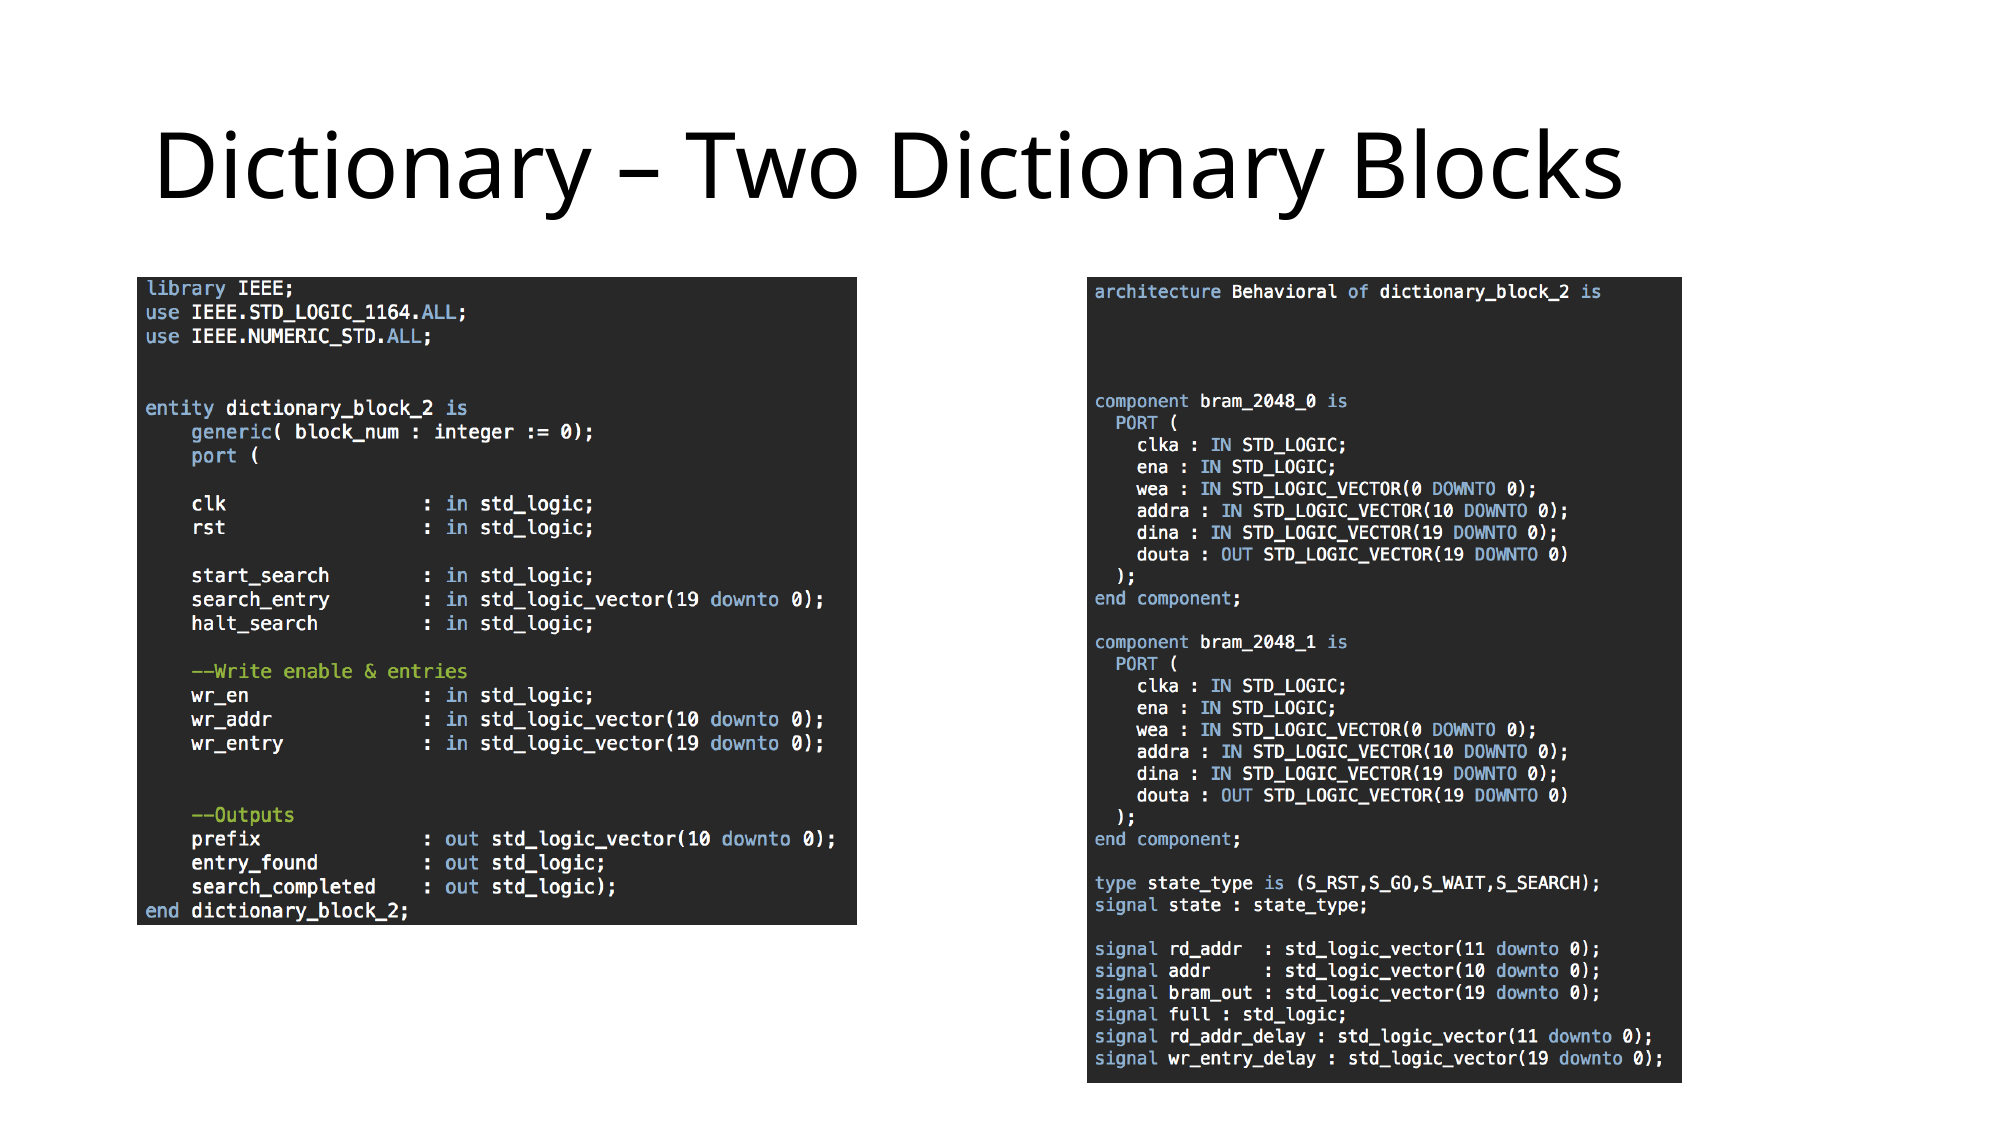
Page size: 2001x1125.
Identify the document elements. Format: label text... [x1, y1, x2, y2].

picture [137, 277, 857, 925]
picture [1087, 277, 1682, 1083]
title Dictionary – Two Dictionary Blocks [137, 59, 1863, 278]
